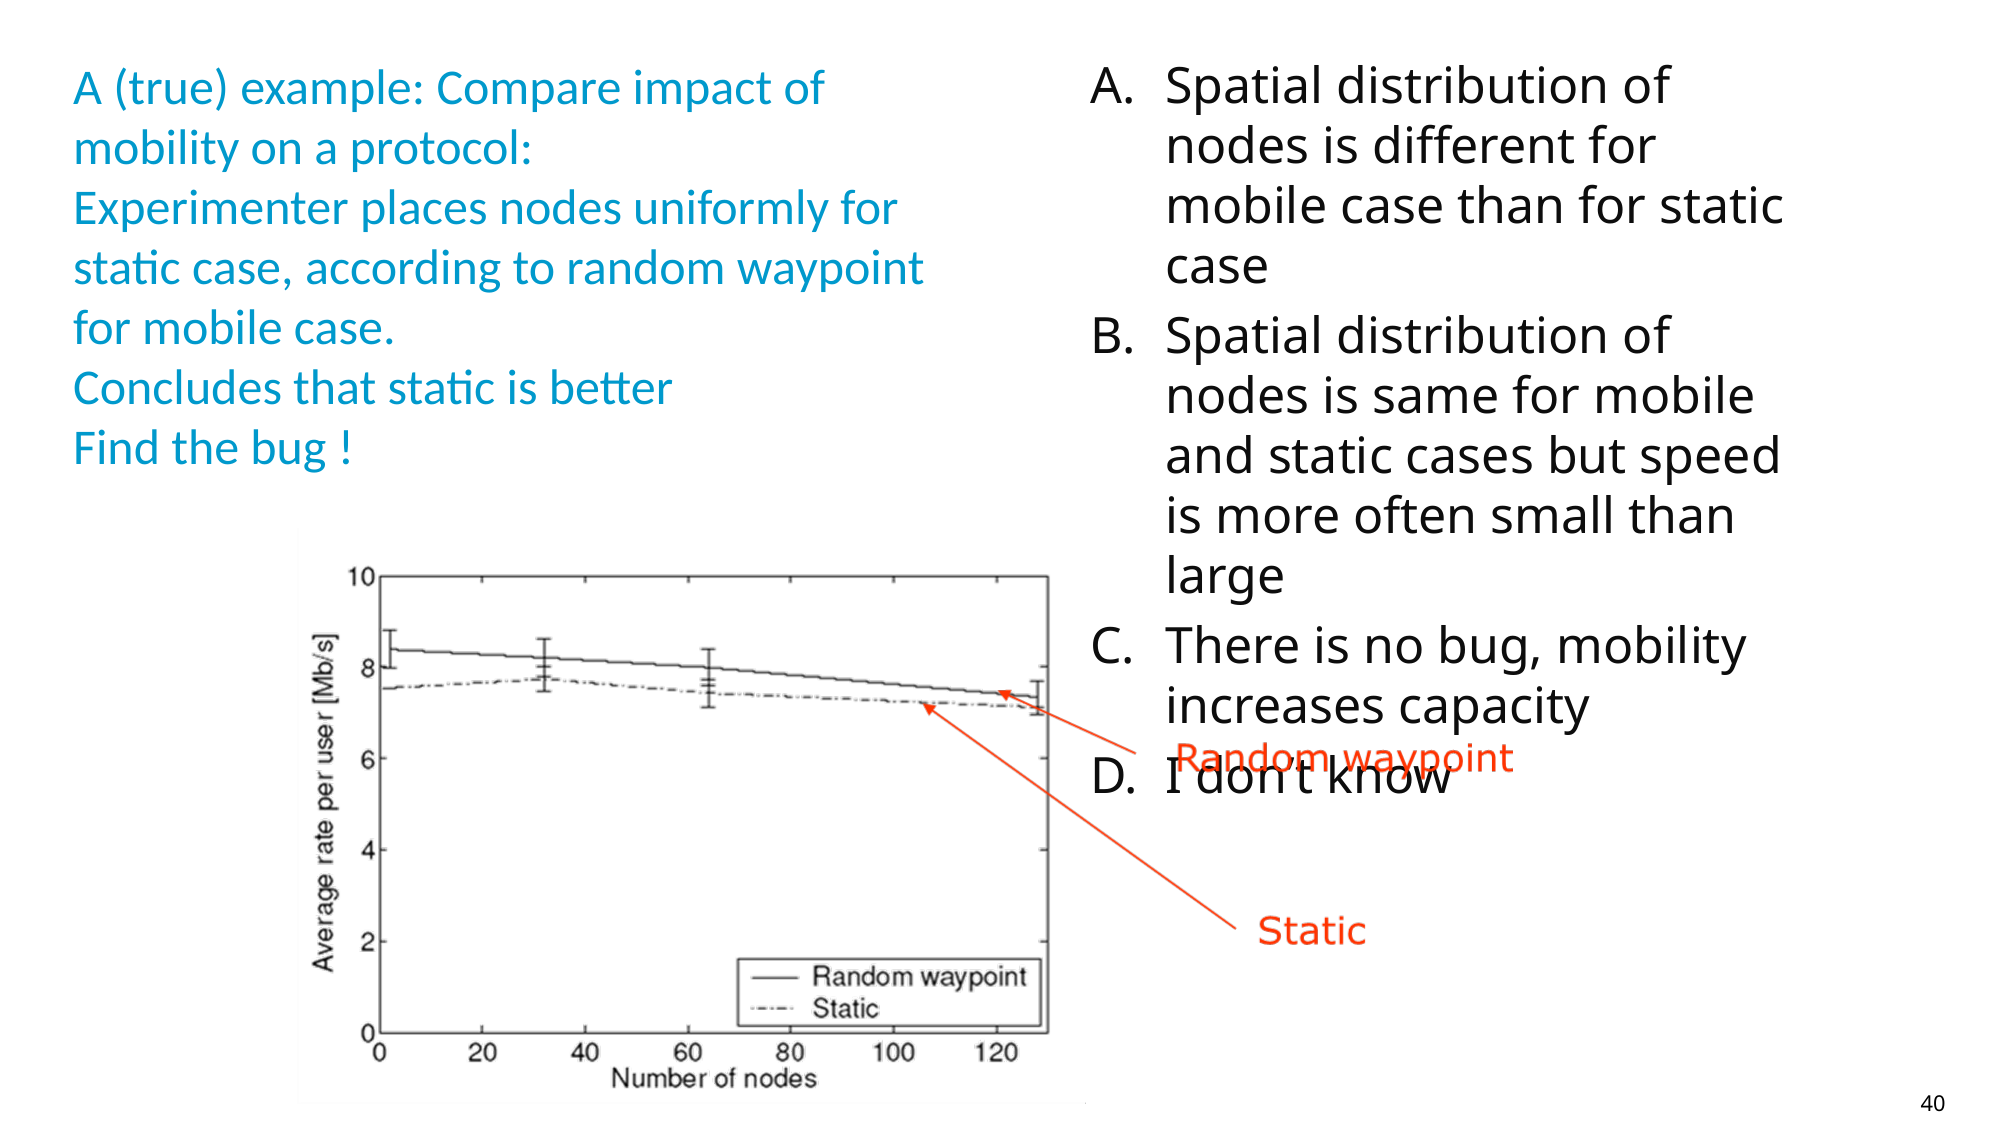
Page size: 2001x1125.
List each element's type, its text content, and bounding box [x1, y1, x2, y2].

list Spatial distribution of nodes is different for mobile case than for static case Spatial distribution of nodes is same for mobile and static cases but speed is more often small than large There is no bug, mobility increases capacity I don’t know [1075, 46, 1802, 660]
picture [297, 528, 1537, 1104]
title A (true) example: Compare impact of mobility on a protocol: Experimenter places nodes uniformly for static case, according to random waypoint for mobile case. Concludes that static is better Find the bug ! [57, 0, 984, 529]
footer 40 [1866, 1082, 2000, 1125]
